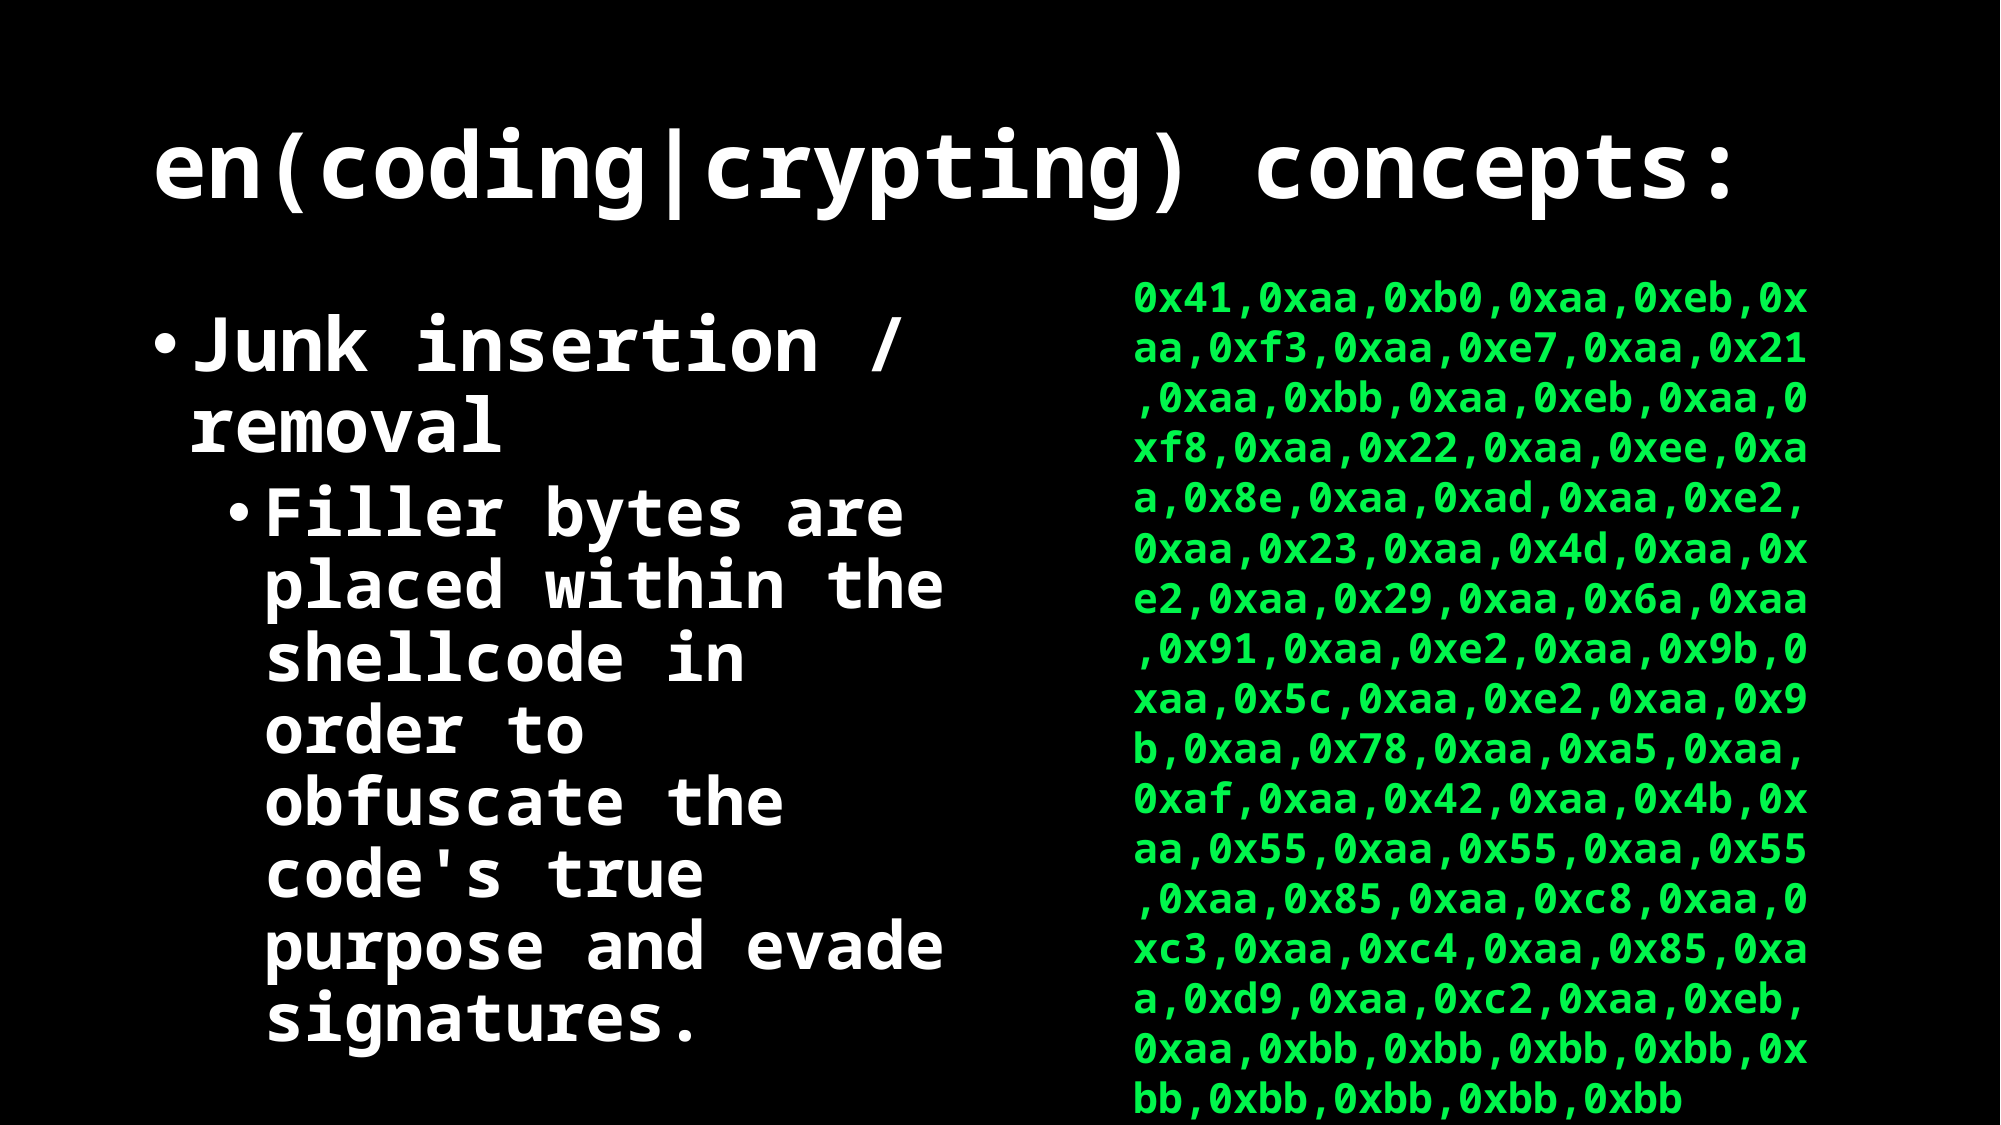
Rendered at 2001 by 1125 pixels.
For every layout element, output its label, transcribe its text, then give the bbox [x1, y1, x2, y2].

title en(coding|crypting) concepts: [137, 59, 1863, 278]
list Junk insertion / removal Filler bytes are placed within the shellcode in order to obfuscate the code's true purpose and evade signatures. [137, 299, 976, 1065]
text_box 0x41,0xaa,0xb0,0xaa,0xeb,0xaa,0xf3,0xaa,0xe7,0xaa,0x21,0xaa,0xbb,0xaa,0xeb,0xaa,0xf8,0xaa,0x22,0xaa,0xee,0xaa,0x8e,0xaa,0xad,0xaa,0xe2,0xaa,0x23,0xaa,0x4d,0xaa,0xe2,0xaa,0x29,0xaa,0x6a,0xaa,0x91,0xaa,0xe2,0xaa,0x9b,0xaa,0x5c,0xaa,0xe2,0xaa,0x9b,0xaa,0x78,0xaa,0xa5,0xaa,0xaf,0xaa,0x42,0xaa,0x4b,0xaa,0x55,0xaa,0x55,0xaa,0x55,0xaa,0x85,0xaa,0xc8,0xaa,0xc3,0xaa,0xc4,0xaa,0x85,0xaa,0xd9,0xaa,0xc2,0xaa,0xeb,0xaa,0xbb,0xbb,0xbb,0xbb,0xbb,0xbb,0xbb,0xbb,0xbb [1118, 263, 1847, 1125]
